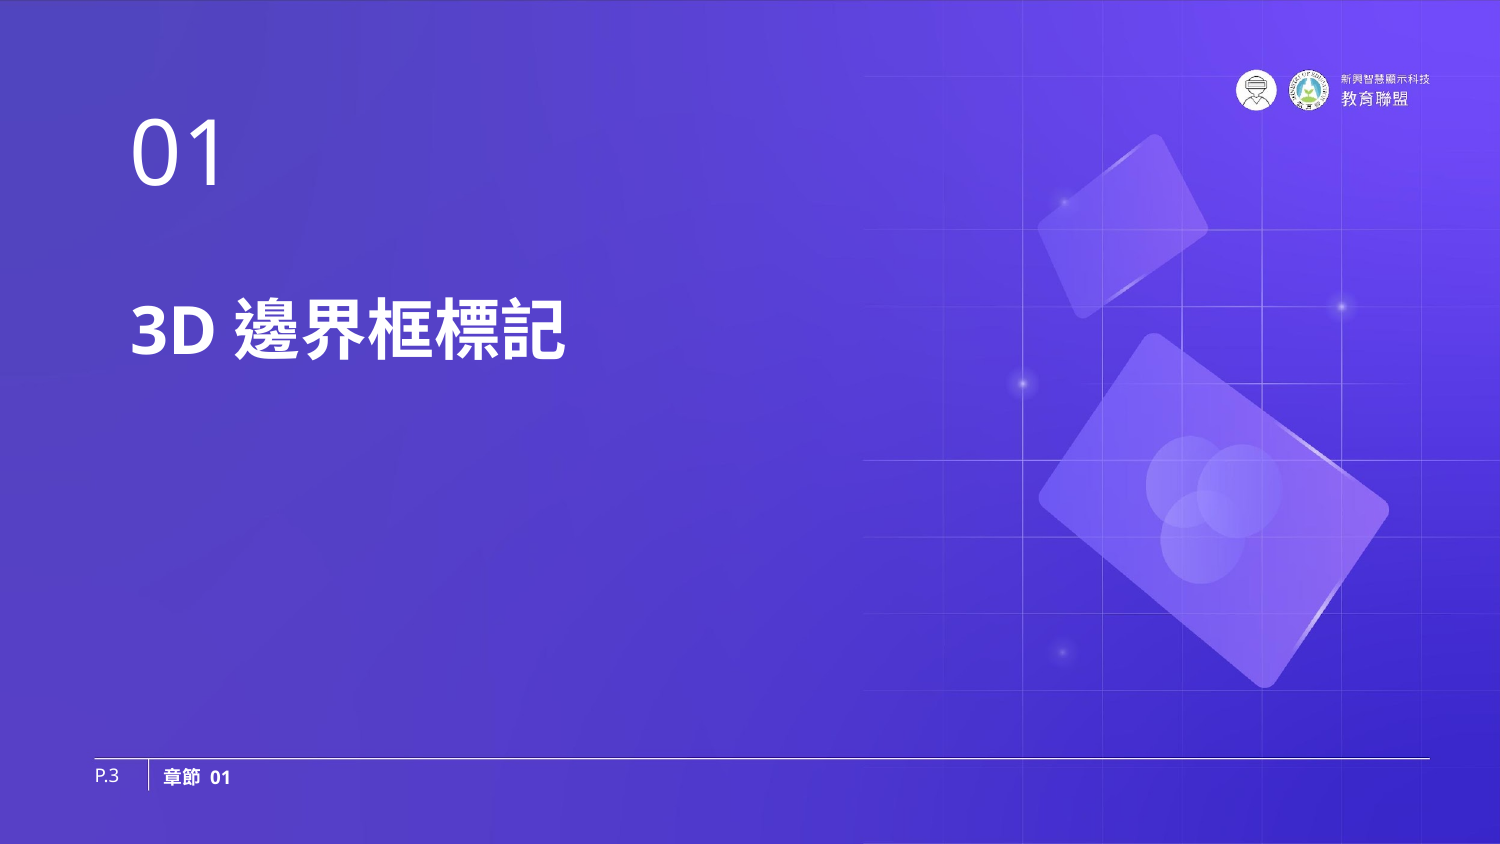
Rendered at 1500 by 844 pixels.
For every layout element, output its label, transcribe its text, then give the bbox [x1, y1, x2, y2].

slide_number P.3 [83, 762, 153, 792]
picture [0, 0, 1500, 844]
title 3D邊界框標記 [118, 297, 1373, 369]
